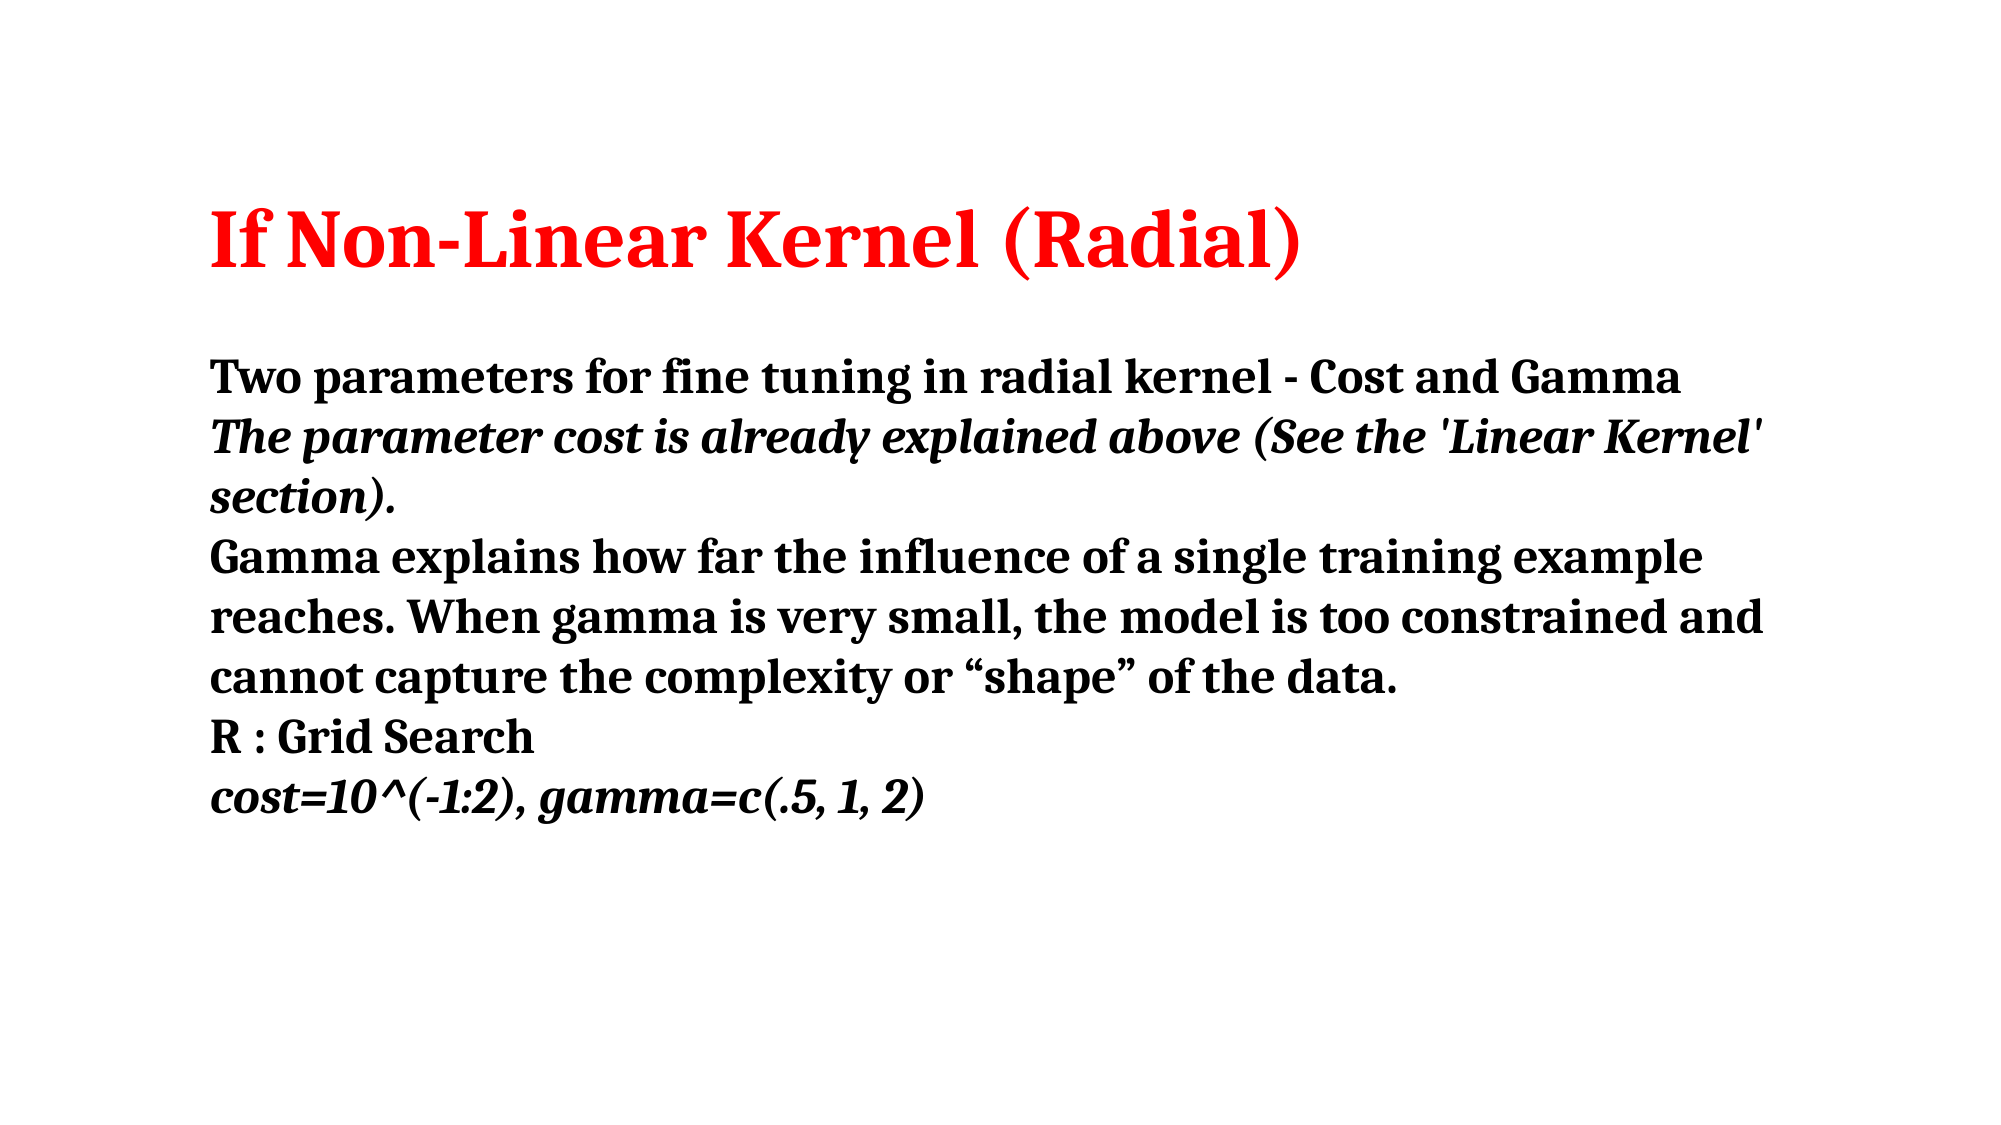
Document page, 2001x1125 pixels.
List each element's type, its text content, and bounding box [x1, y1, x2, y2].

text_box If Non-Linear Kernel (Radial) Two parameters for fine tuning in radial kernel - Cost and Gamma The parameter cost is already explained above (See the 'Linear Kernel' section). Gamma explains how far the influence of a single training example reaches. When gamma is very small, the model is too constrained and cannot capture the complexity or “shape” of the data. R : Grid Search cost=10^(-1:2), gamma=c(.5, 1, 2) [195, 176, 1899, 876]
